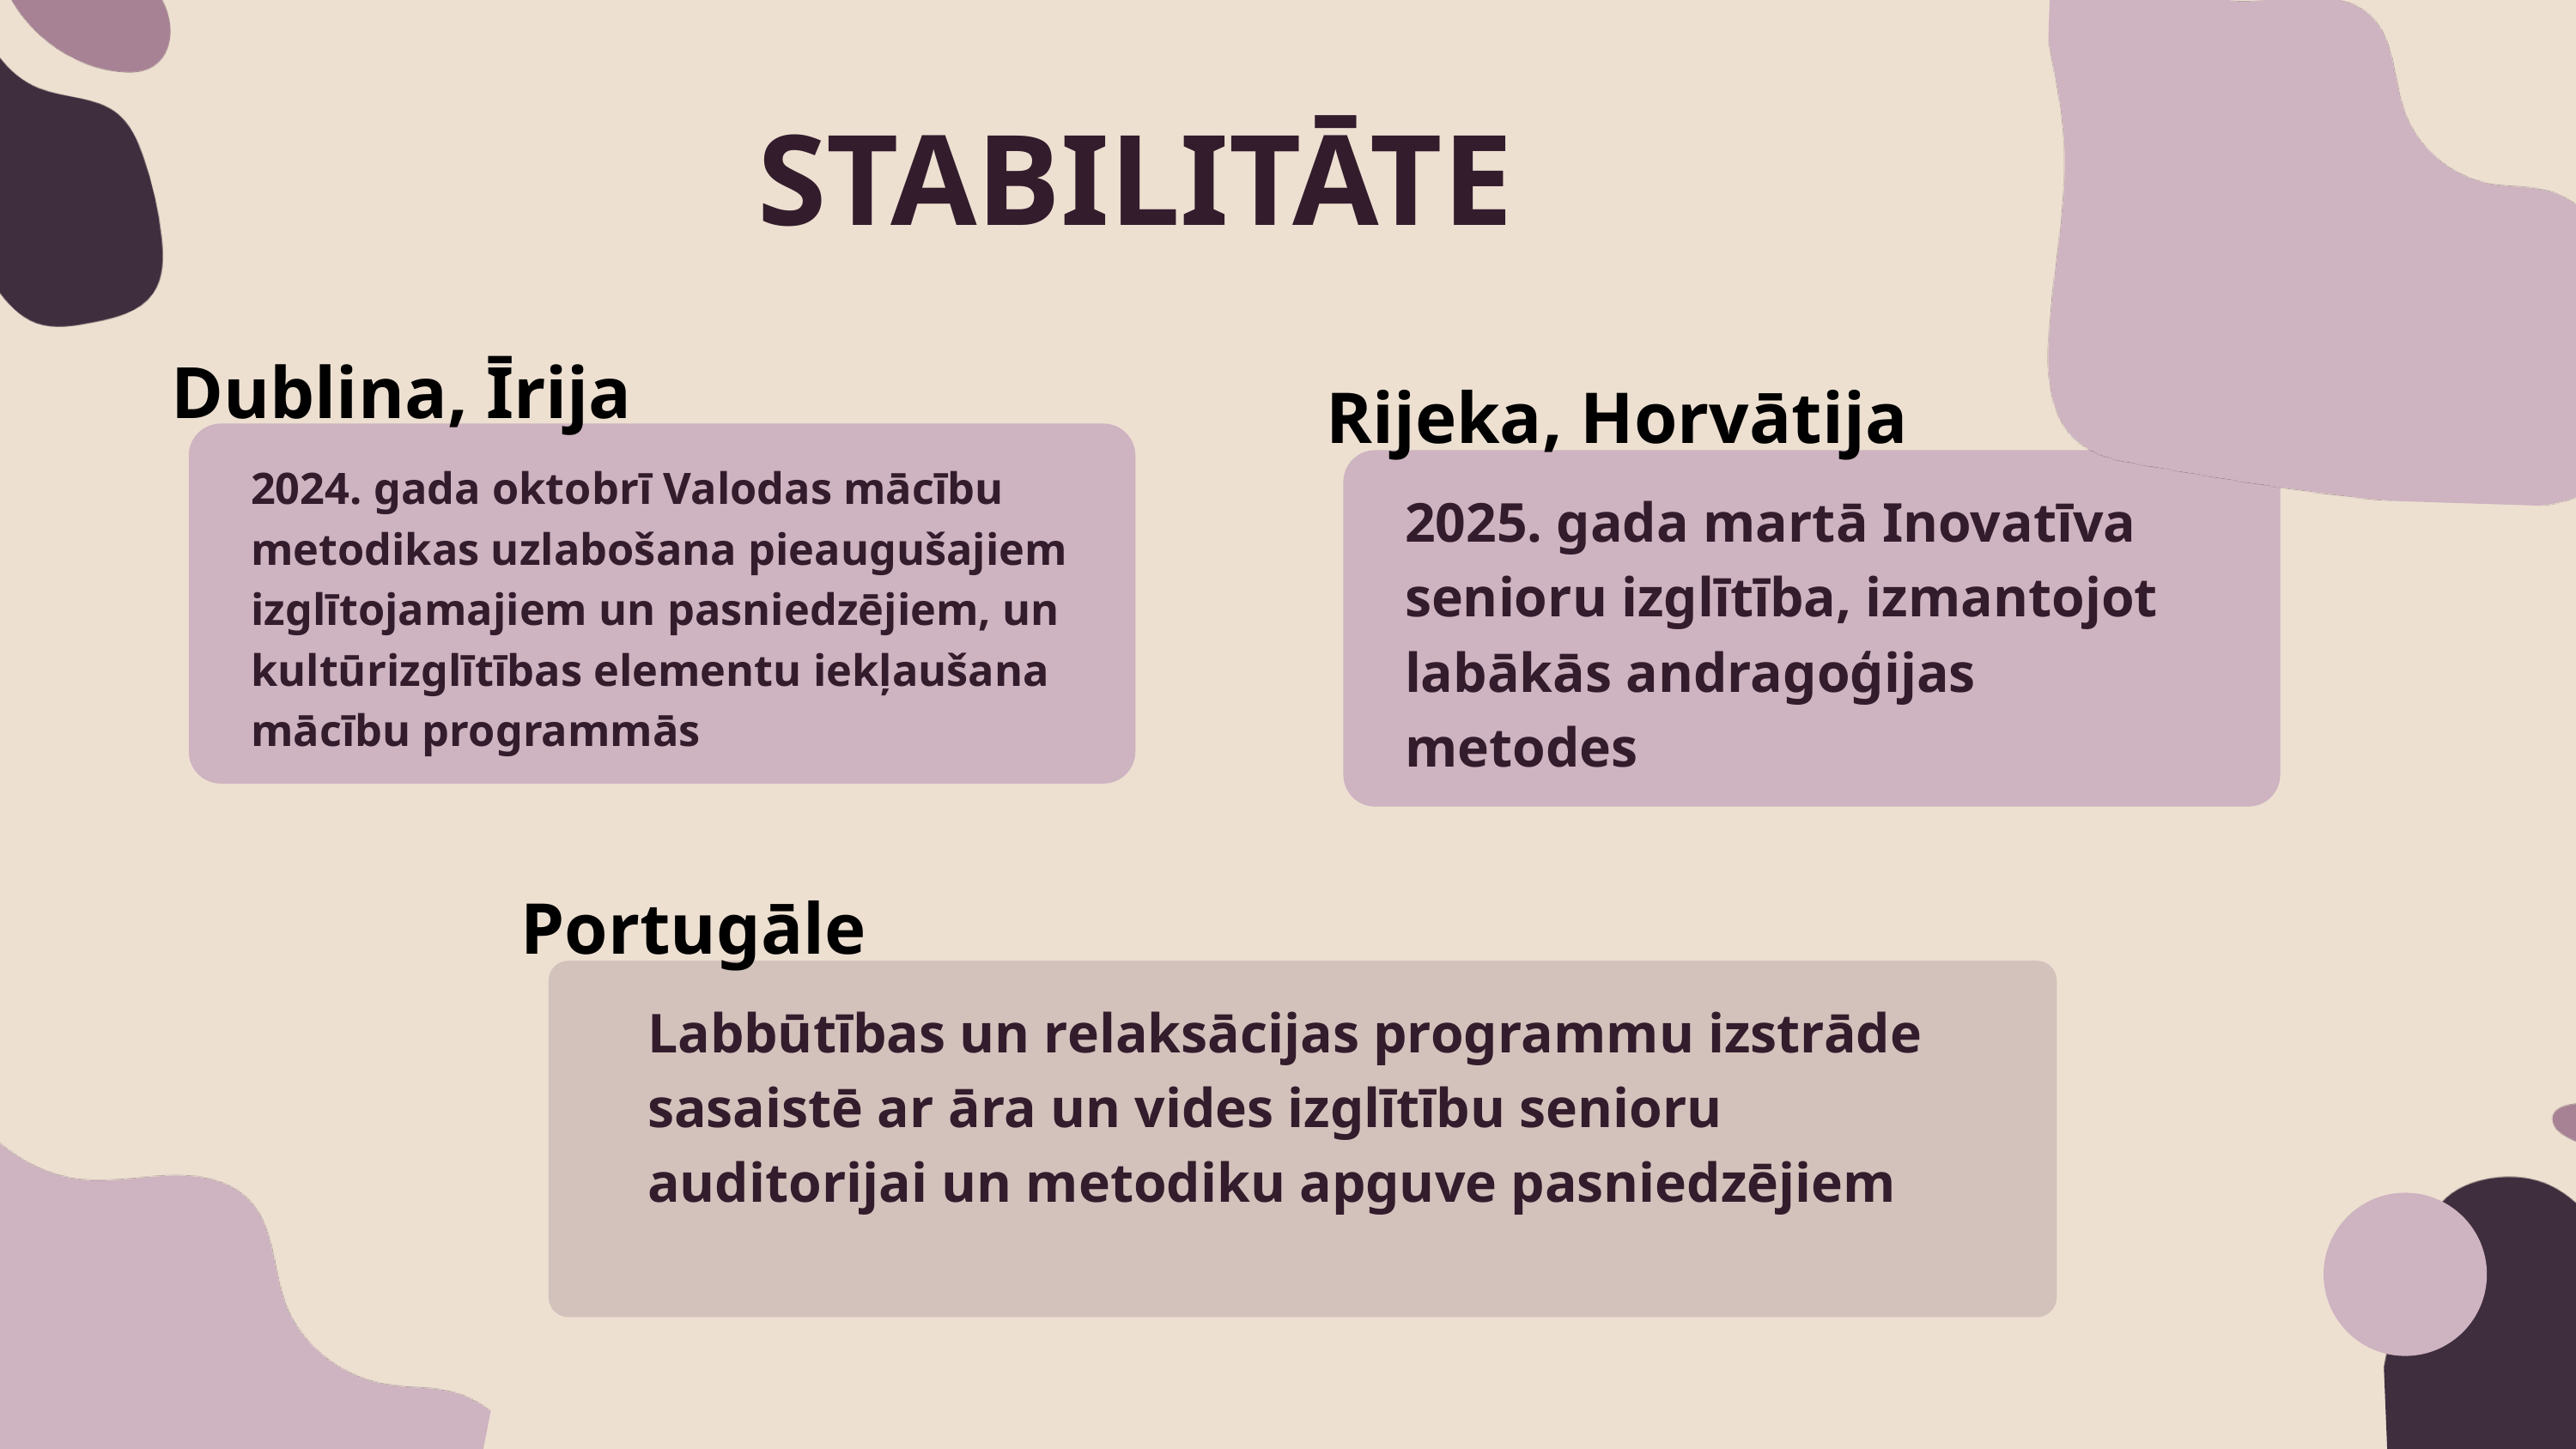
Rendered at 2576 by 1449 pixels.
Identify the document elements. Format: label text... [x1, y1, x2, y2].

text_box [2323, 1192, 2488, 1356]
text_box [520, 877, 2057, 1318]
text_box [0, 0, 172, 330]
text_box [2372, 1100, 2576, 1449]
text_box [0, 960, 515, 1449]
text_box [2038, 0, 2576, 507]
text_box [171, 341, 1136, 807]
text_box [1326, 367, 2281, 807]
text_box STABILITĀTE [399, 75, 1872, 251]
